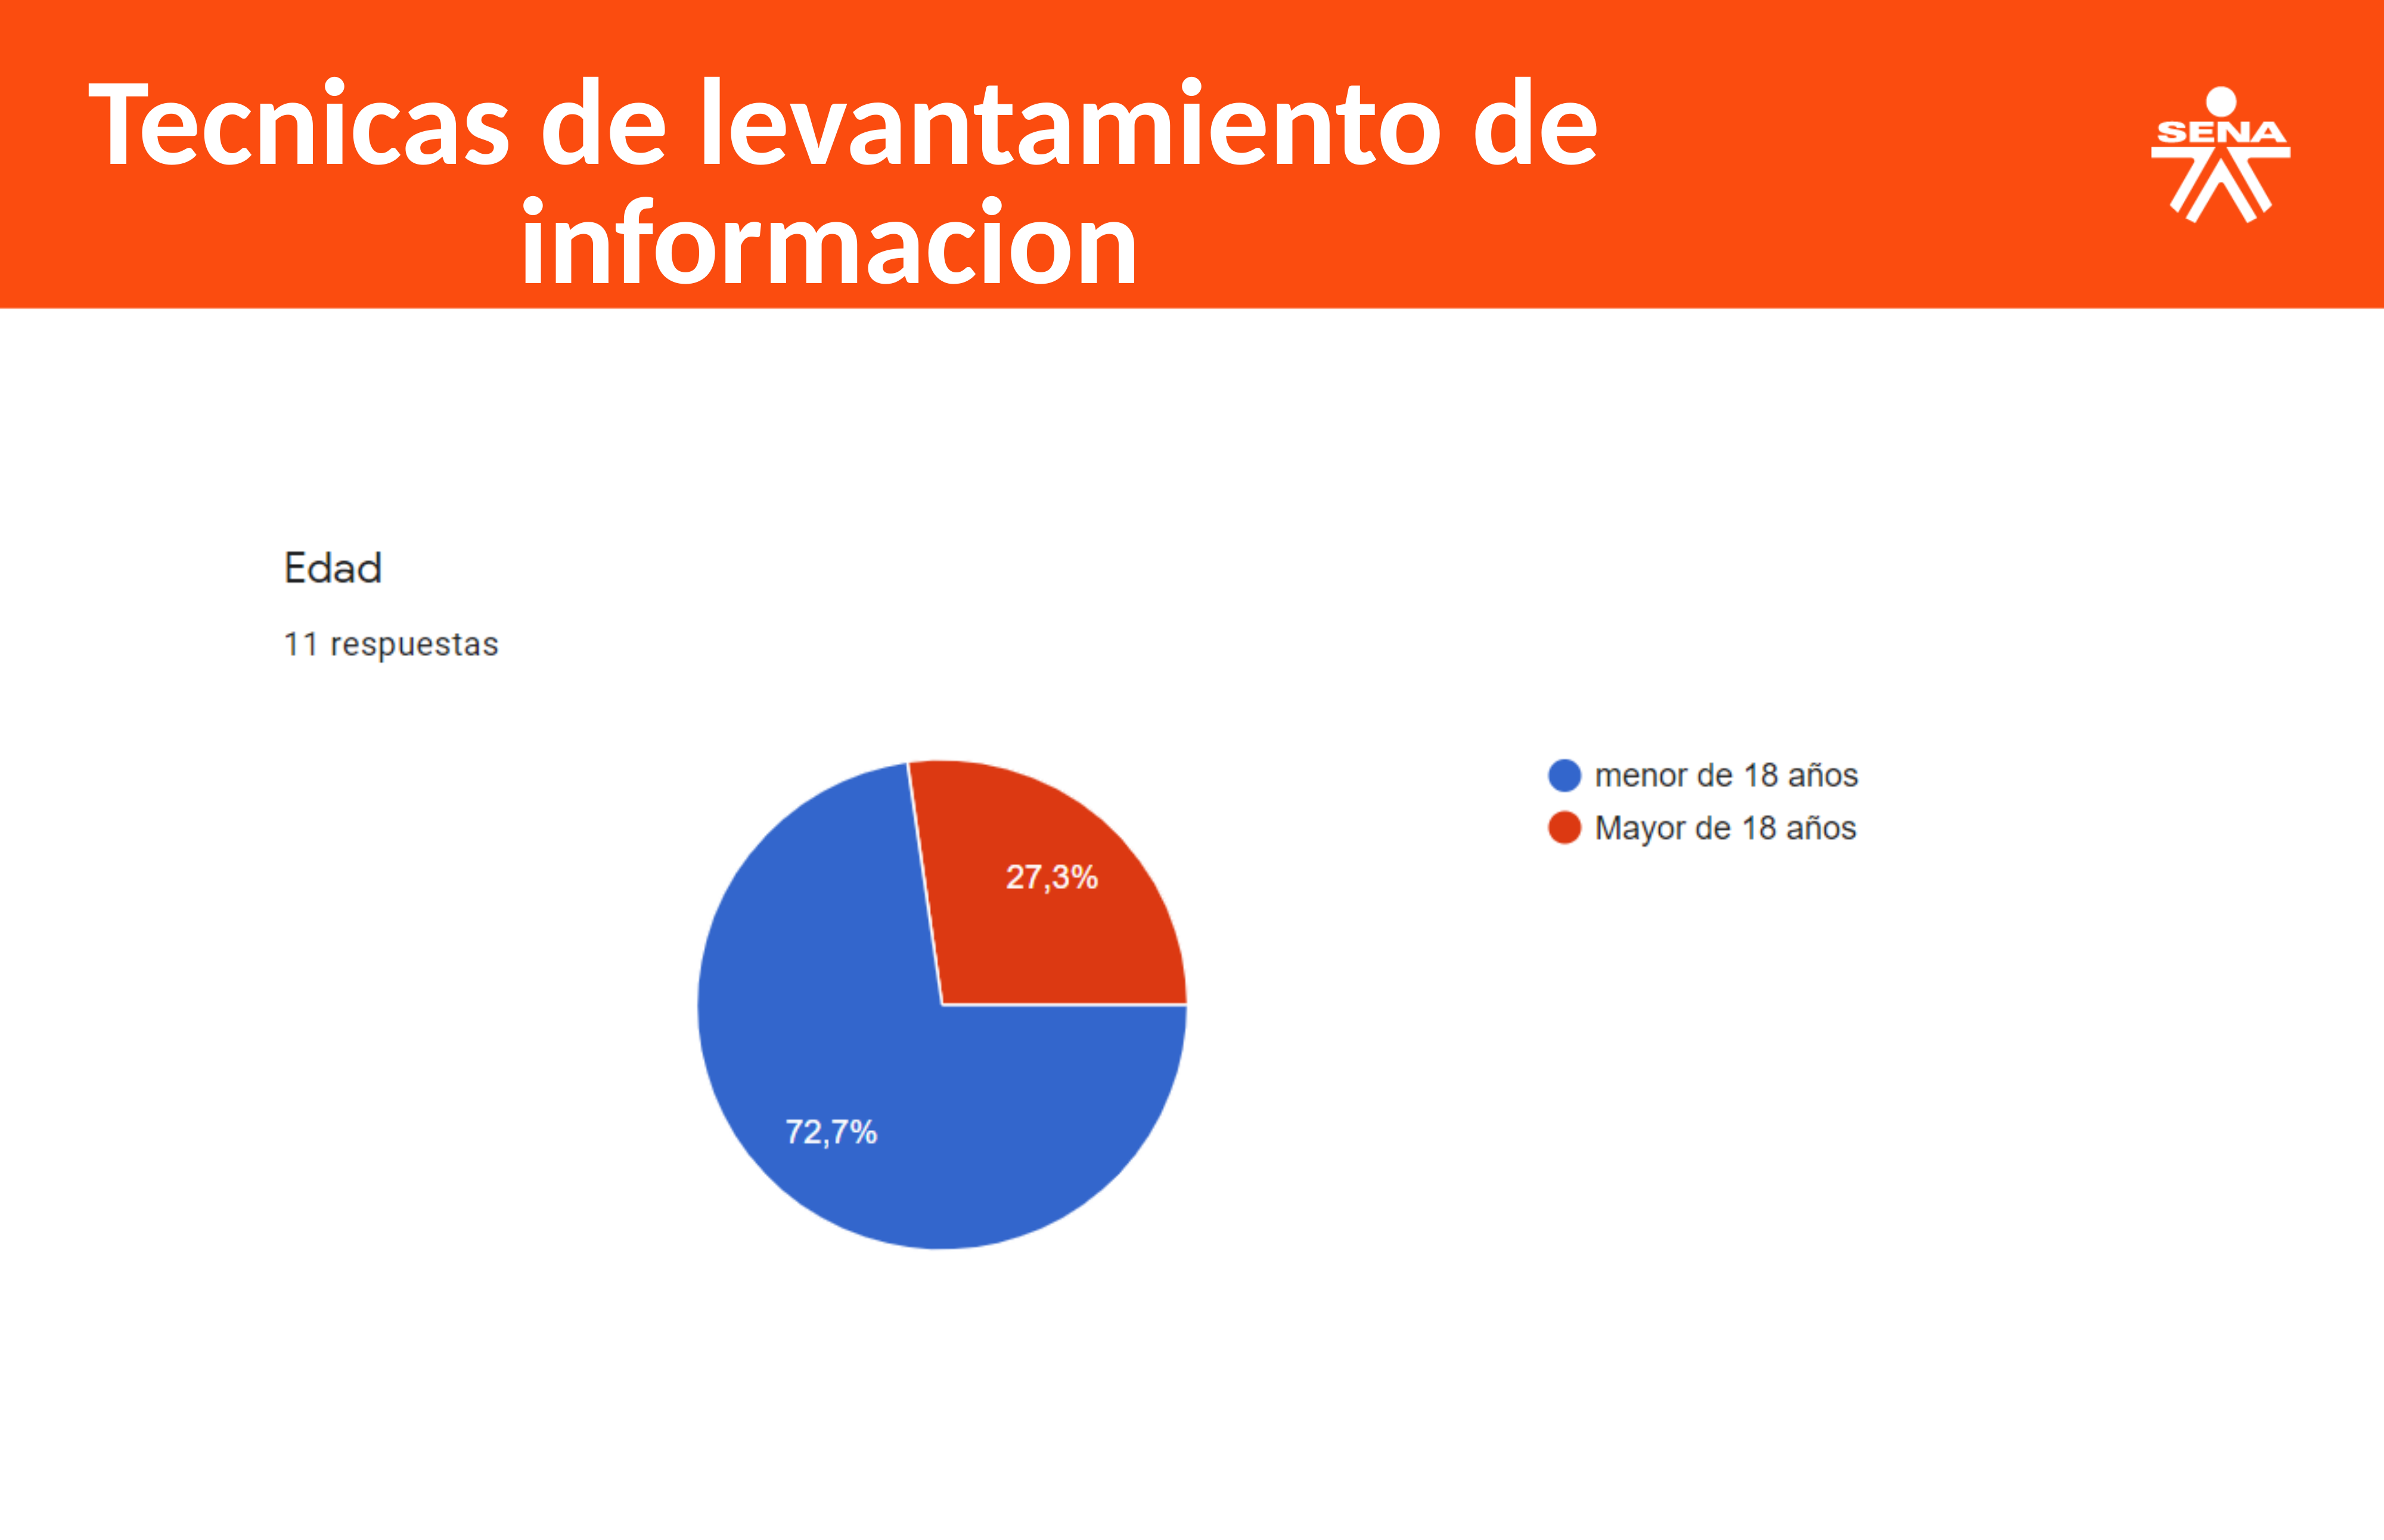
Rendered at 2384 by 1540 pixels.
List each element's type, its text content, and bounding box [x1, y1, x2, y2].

picture [0, 0, 2384, 1540]
text_box Tecnicas de levantamiento de informacion [0, 202, 1688, 427]
